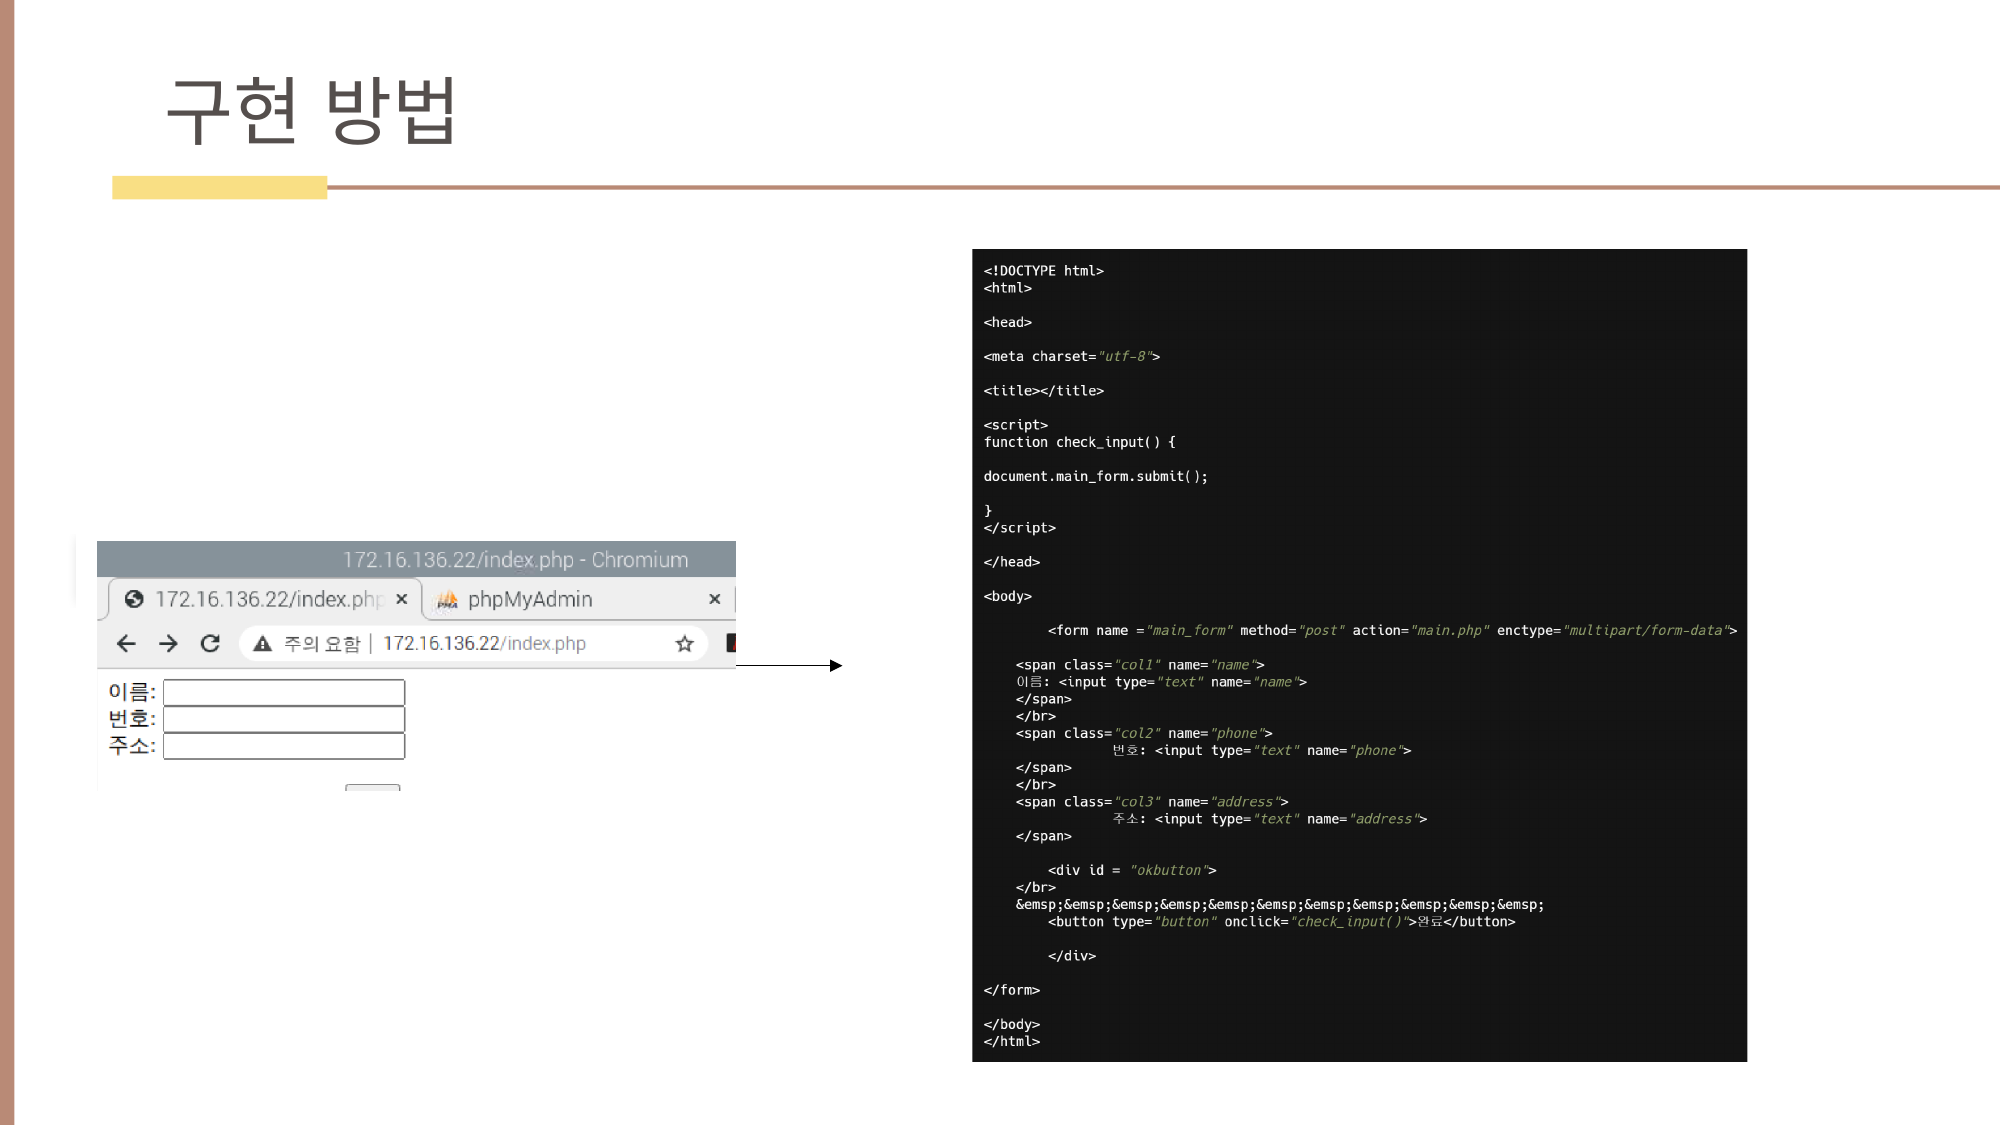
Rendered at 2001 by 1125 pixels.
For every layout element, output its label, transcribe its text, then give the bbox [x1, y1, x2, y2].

picture [96, 540, 737, 791]
text_box [111, 175, 328, 200]
picture [972, 249, 1748, 1062]
text_box [0, 0, 15, 1125]
text_box 구현 방법 [149, 57, 477, 163]
